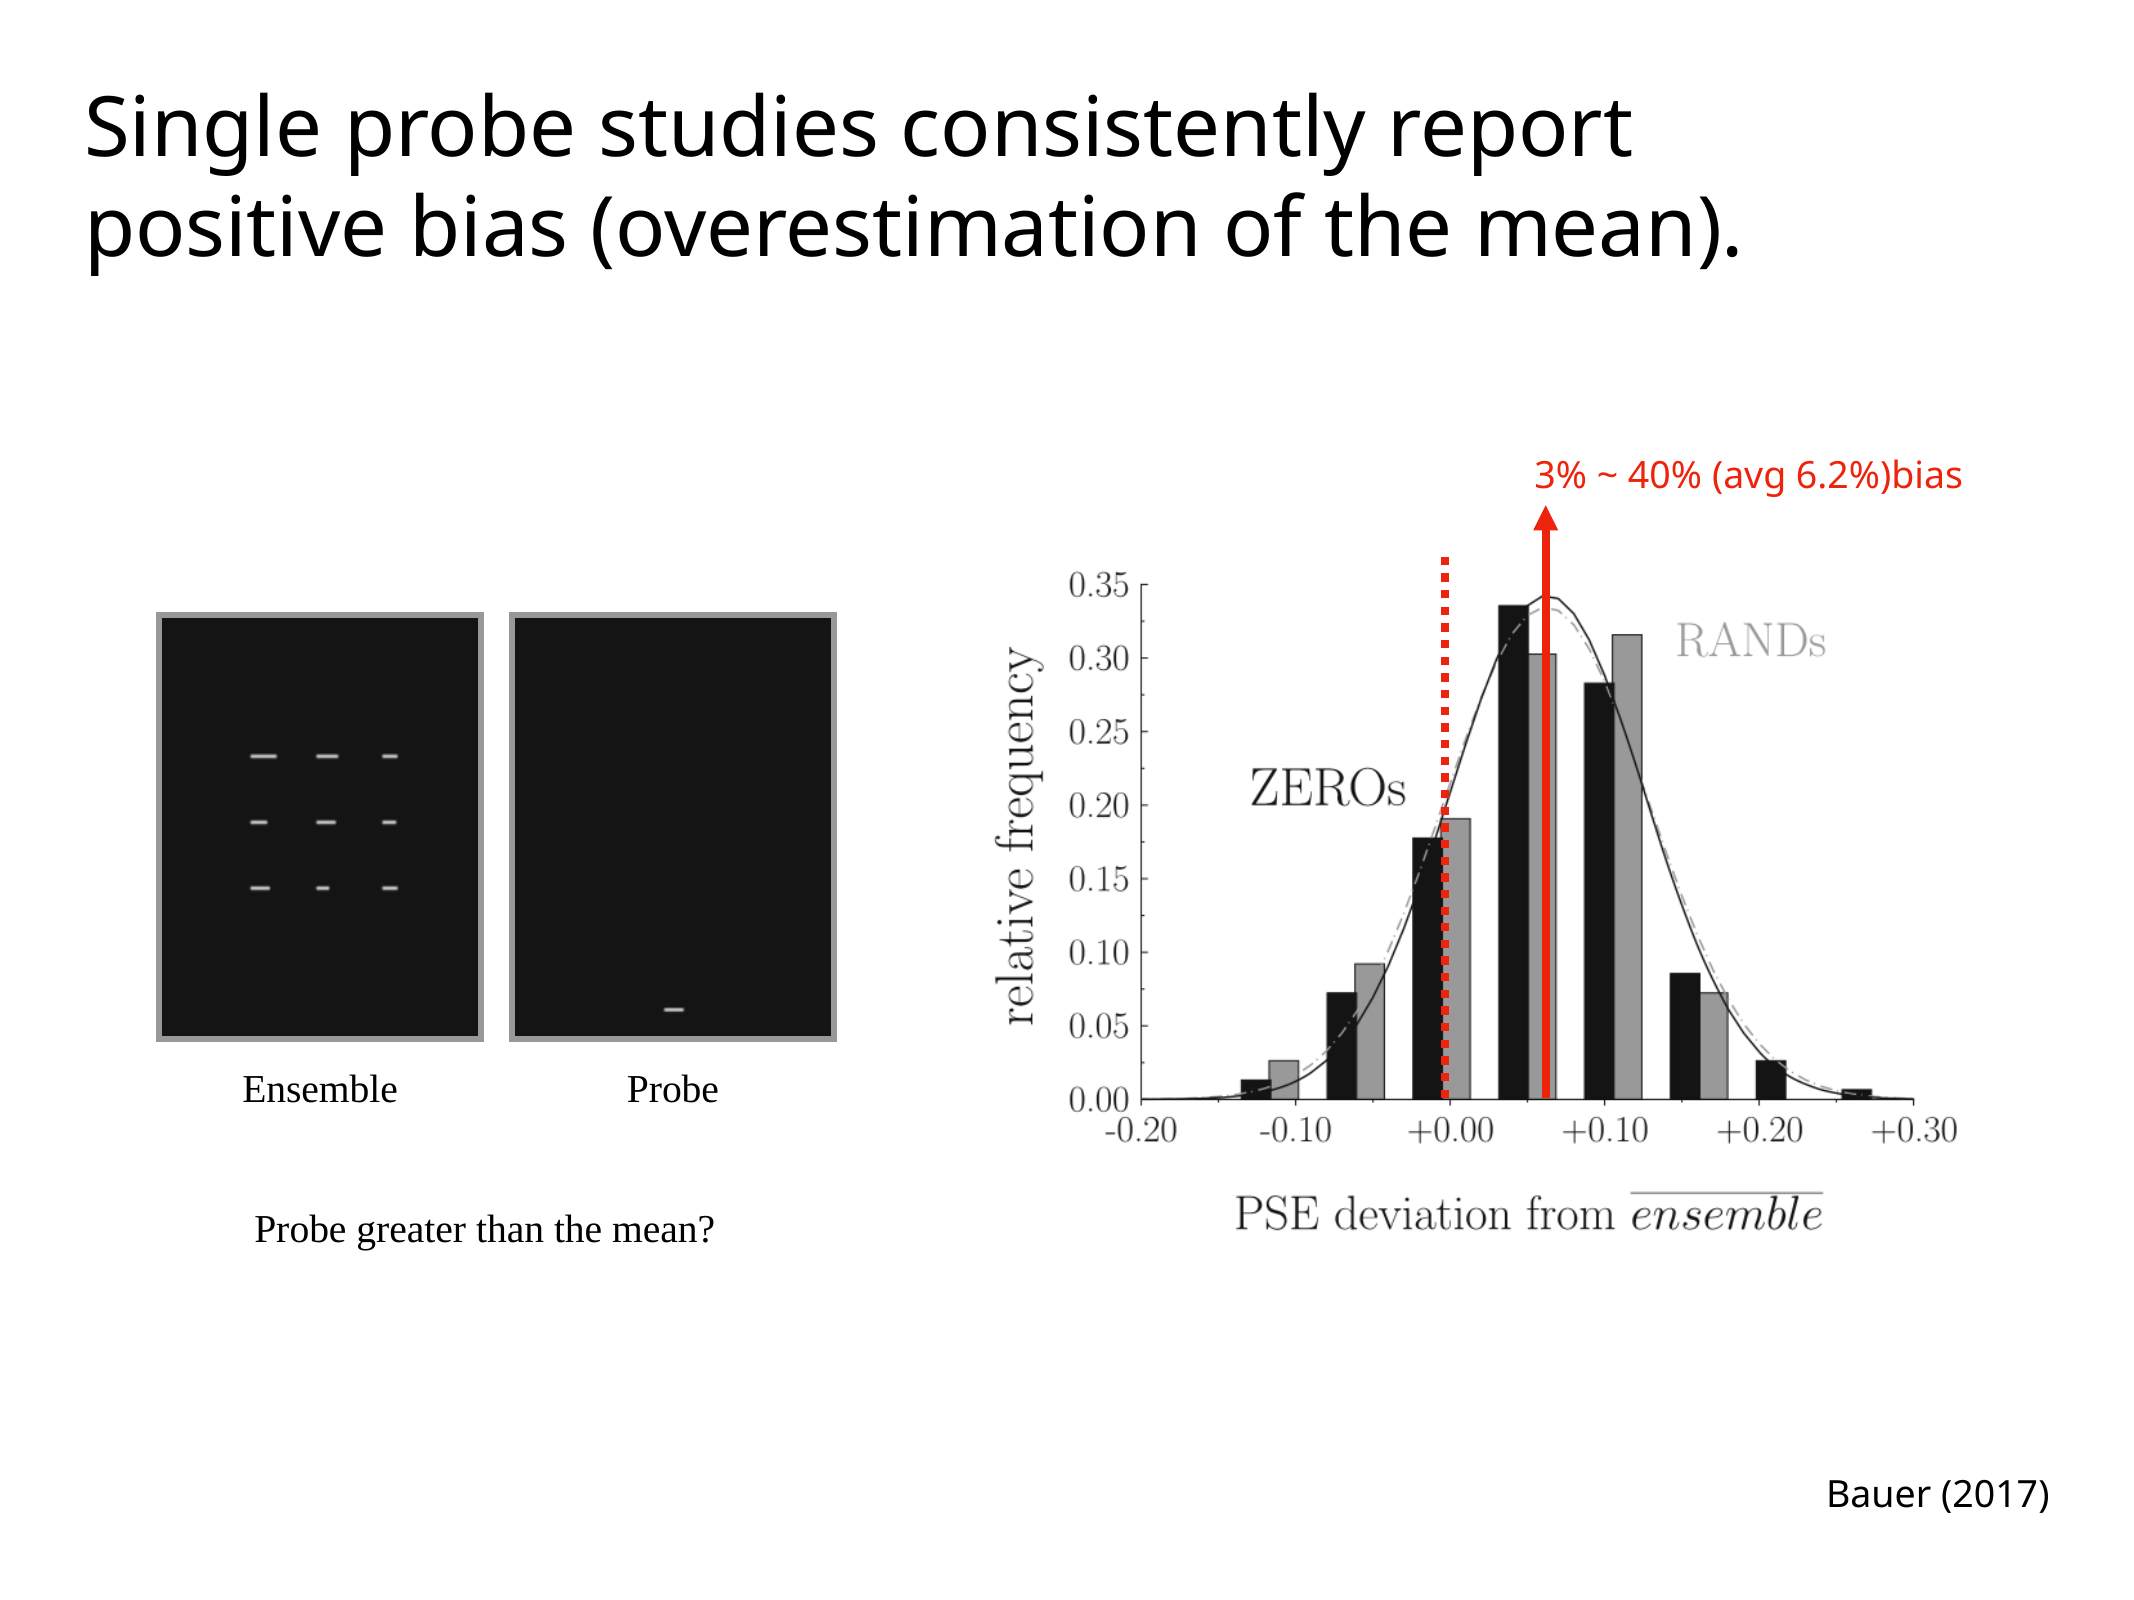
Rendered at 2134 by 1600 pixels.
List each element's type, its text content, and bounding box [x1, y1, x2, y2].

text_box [1527, 435, 1993, 1099]
picture [953, 538, 1989, 1259]
title Single probe studies consistently report positive bias (overestimation of the mean). [71, 72, 2080, 275]
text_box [158, 614, 482, 1119]
text_box Bauer (2017) [1638, 1454, 2056, 1521]
text_box Probe greater than the mean? [245, 1194, 725, 1259]
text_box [511, 614, 835, 1119]
